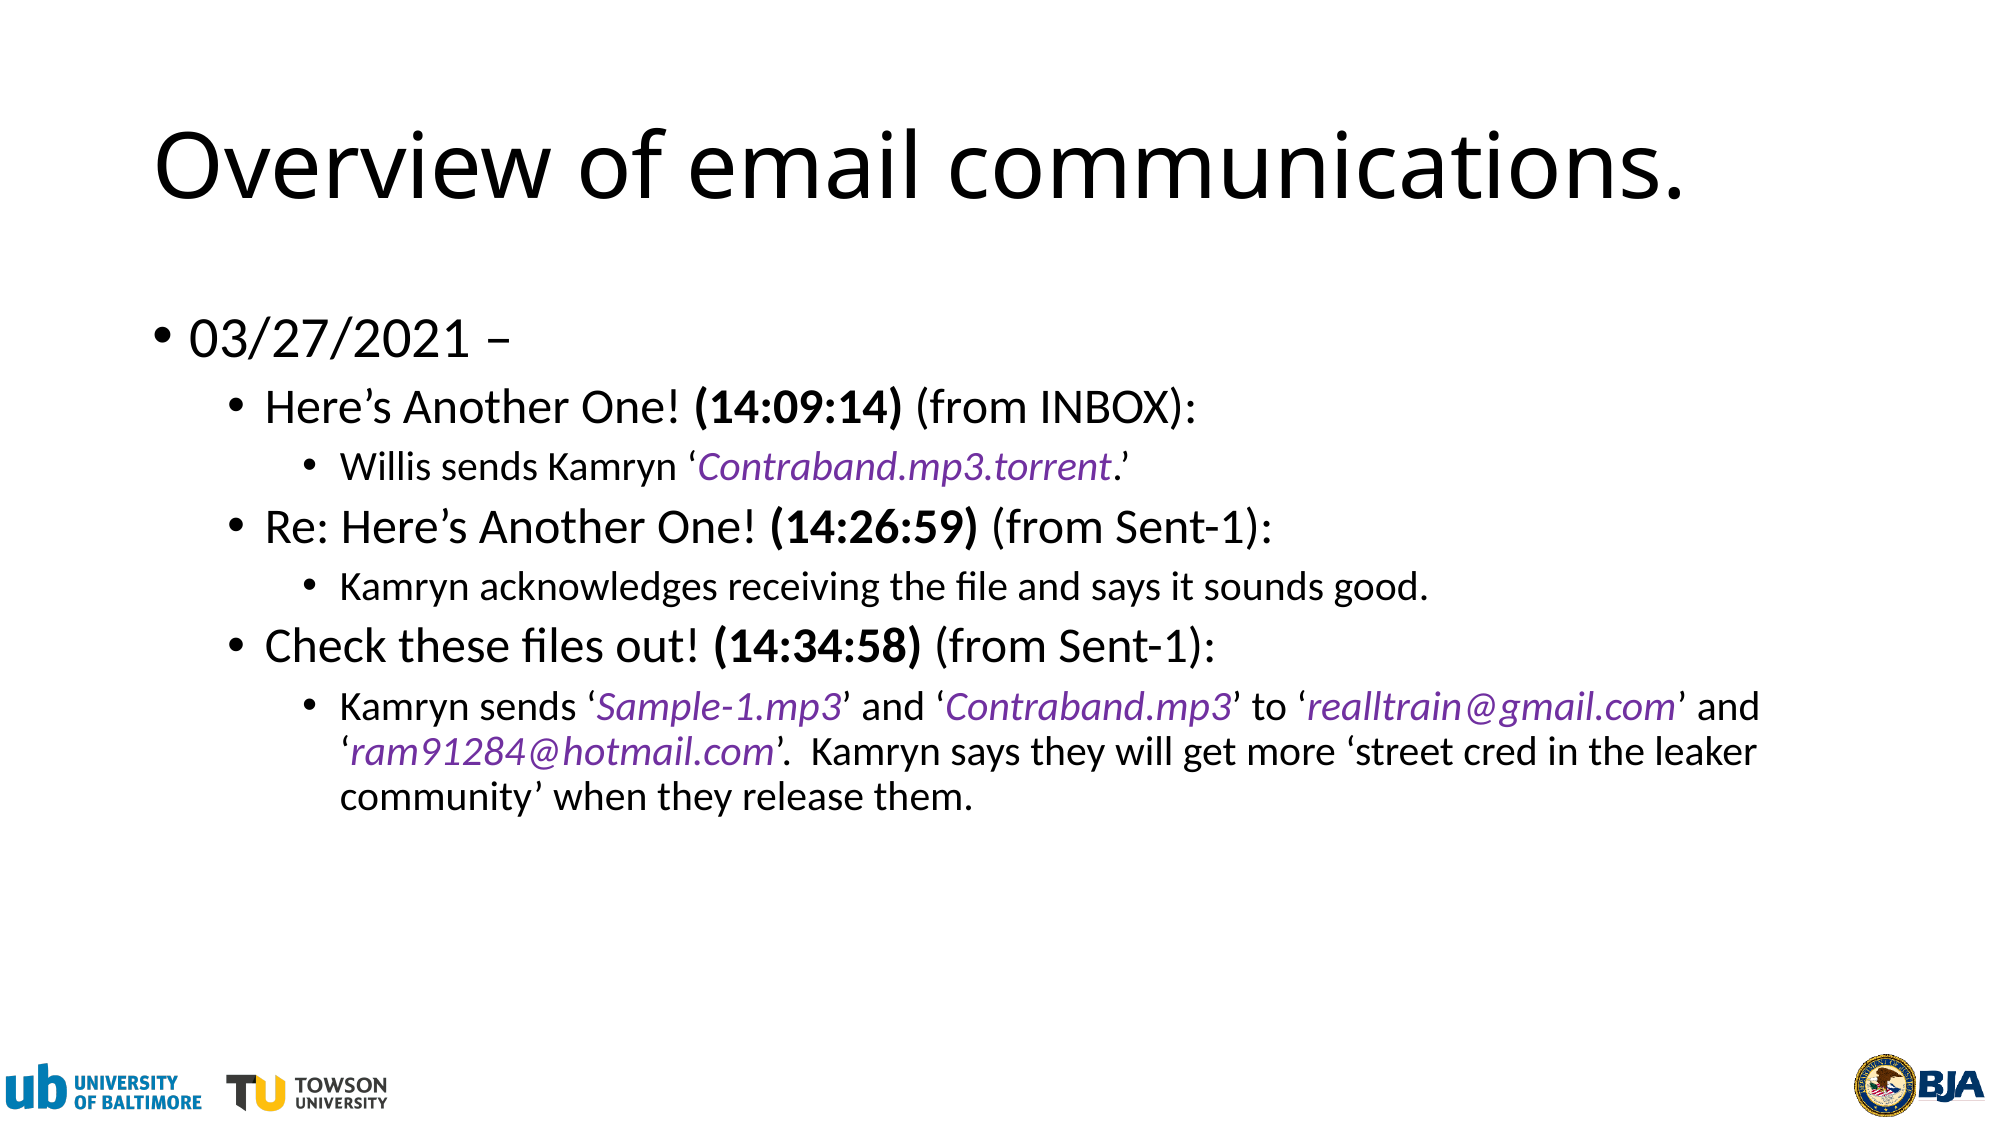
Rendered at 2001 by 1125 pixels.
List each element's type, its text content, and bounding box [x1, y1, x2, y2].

list 03/27/2021 – Here’s Another One! (14:09:14) (from INBOX): Willis sends Kamryn ‘Contraband.mp3.torrent.’ Re: Here’s Another One! (14:26:59) (from Sent-1): Kamryn acknowledges receiving the file and says it sounds good. Check these files out! (14:34:58) (from Sent-1): Kamryn sends ‘Sample-1.mp3’ and ‘Contraband.mp3’ to ‘realltrain@gmail.com’ and ‘ram91284@hotmail.com’. Kamryn says they will get more ‘street cred in the leaker community’ when they release them. [137, 299, 1863, 1014]
picture [0, 1031, 407, 1125]
picture [1854, 1054, 1986, 1117]
title Overview of email communications. [137, 59, 1863, 278]
